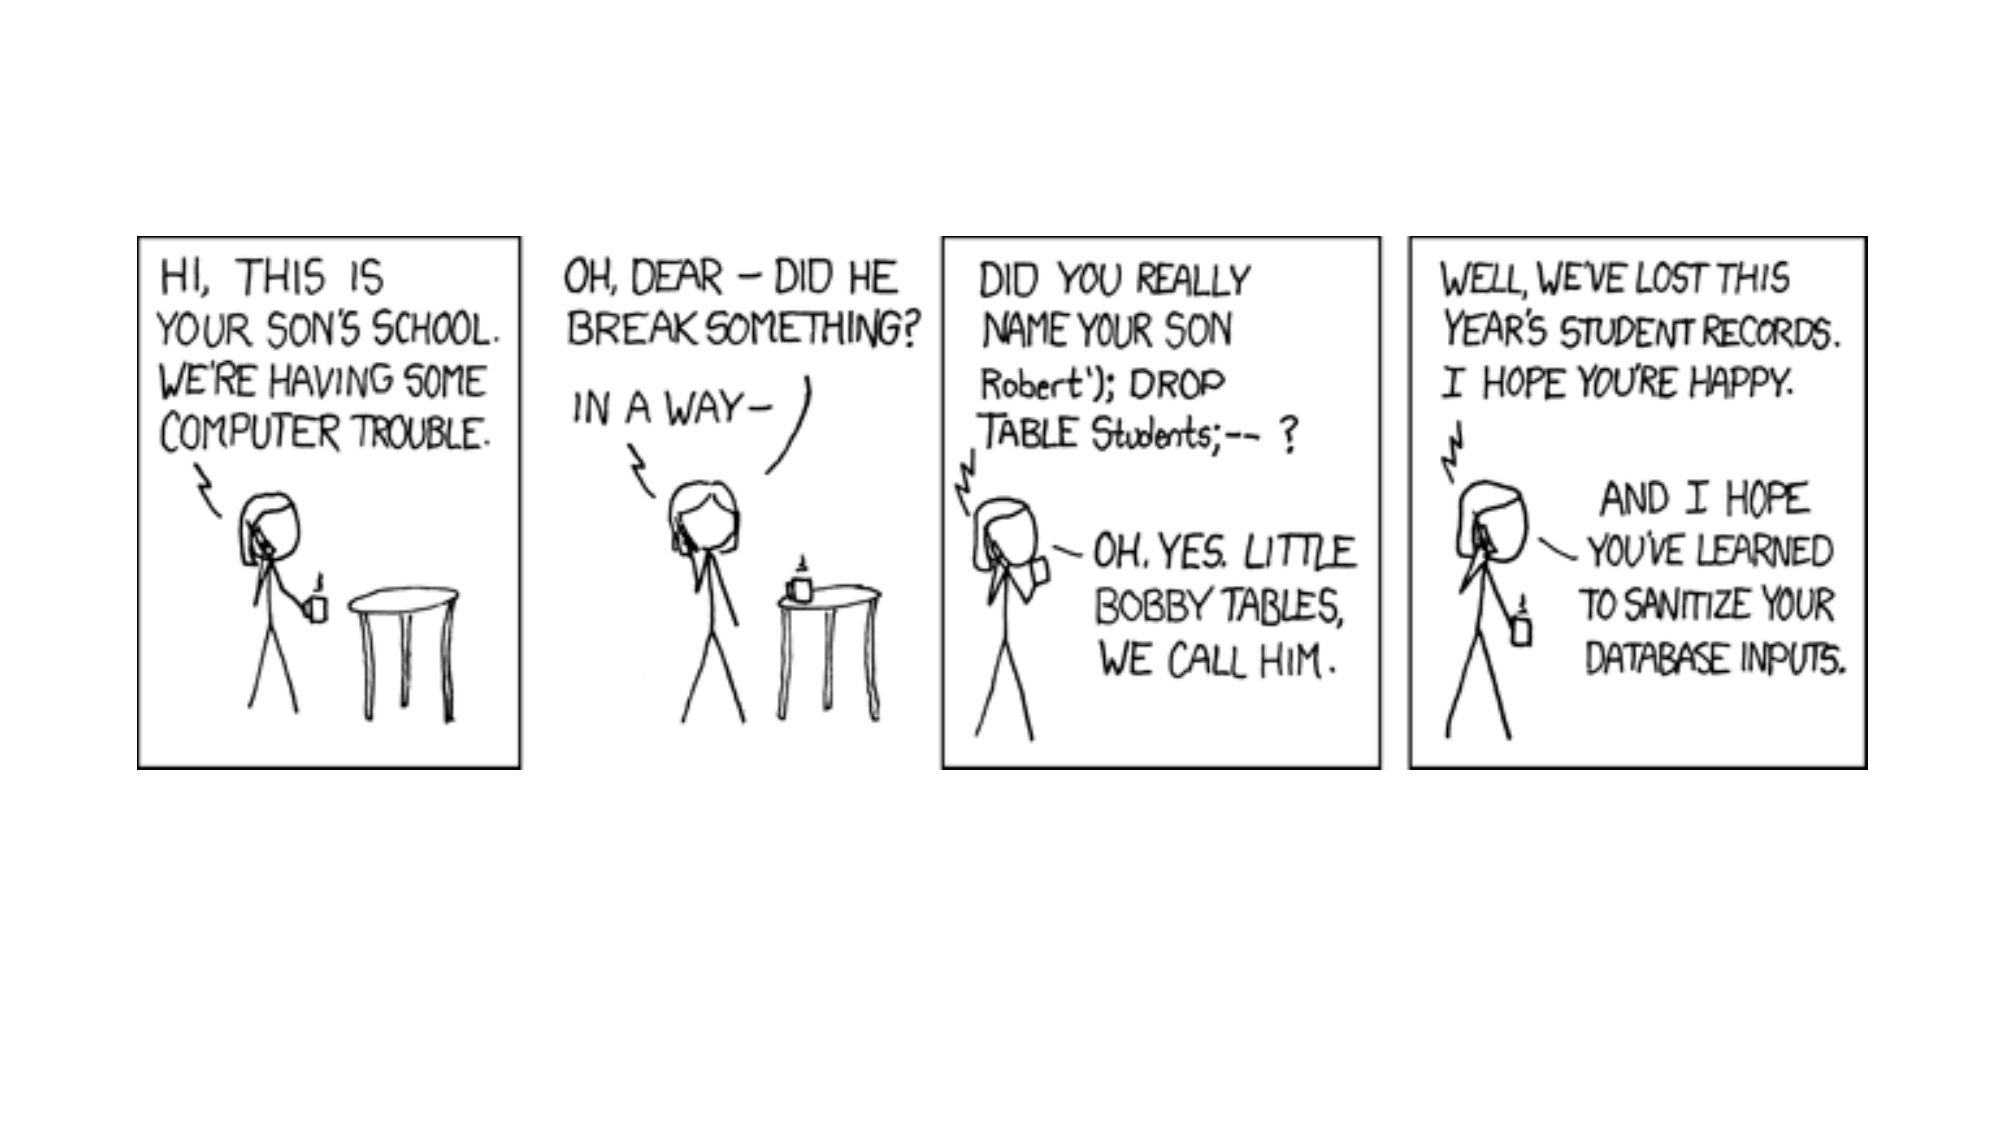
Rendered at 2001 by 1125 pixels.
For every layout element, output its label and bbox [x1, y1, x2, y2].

picture [137, 236, 1868, 770]
